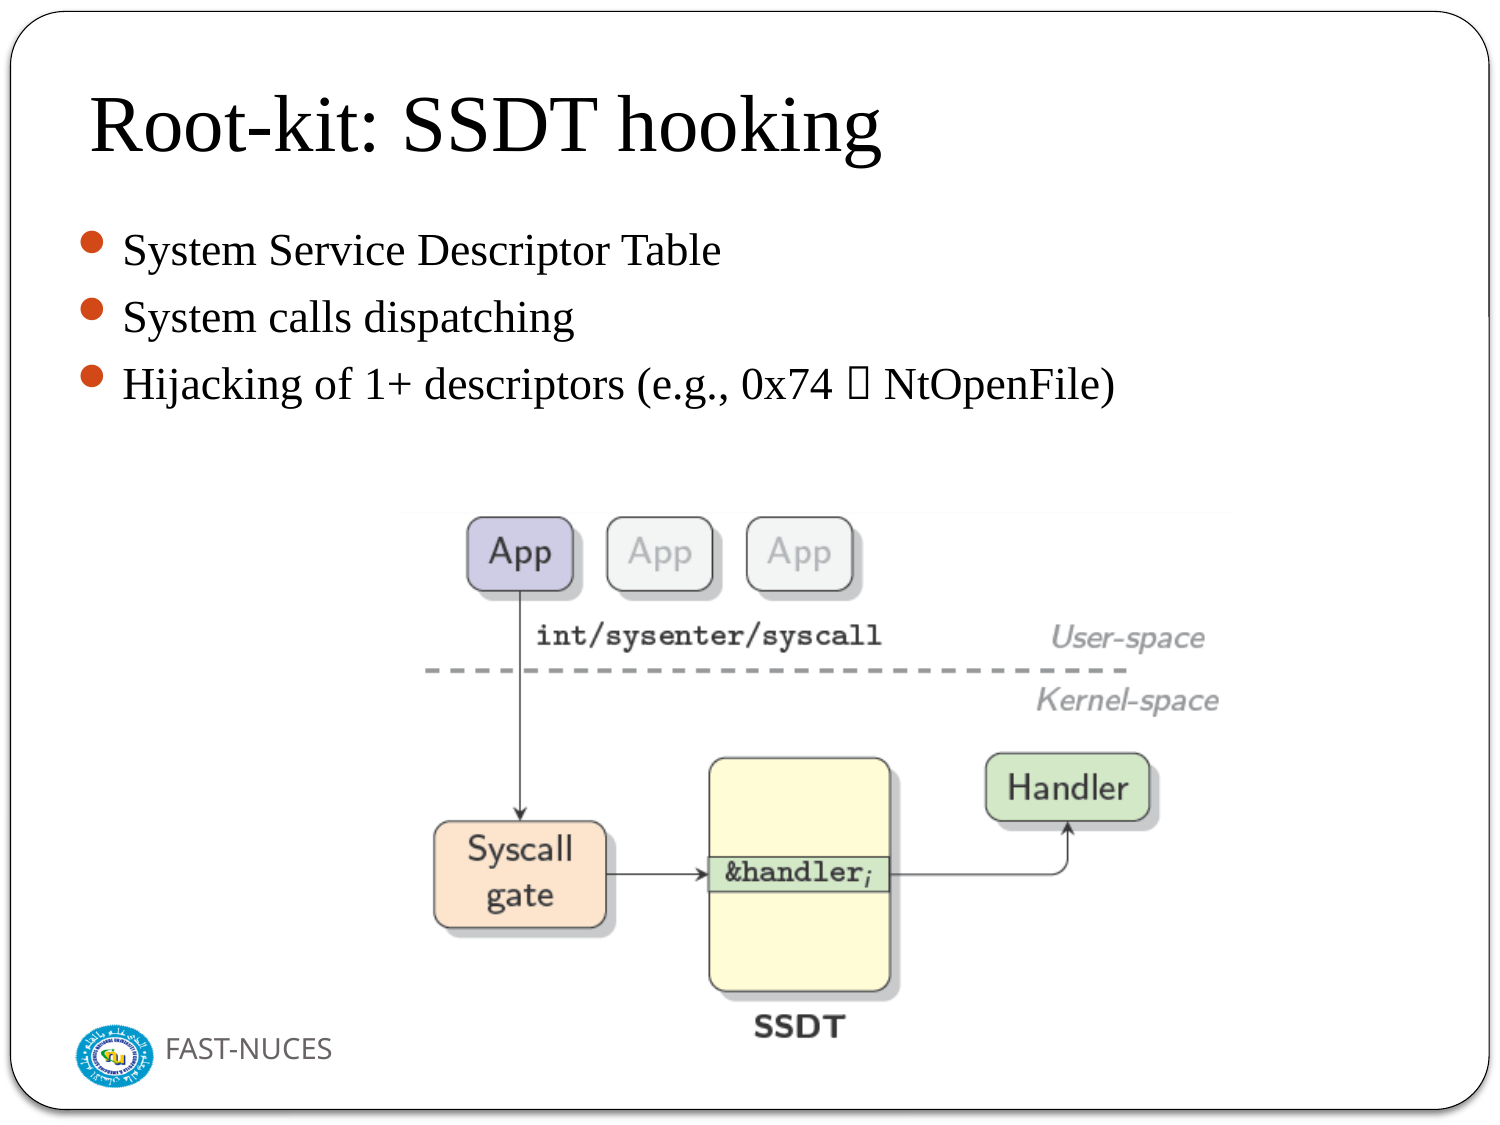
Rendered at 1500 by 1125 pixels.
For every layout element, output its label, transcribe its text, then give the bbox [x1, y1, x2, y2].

picture [399, 512, 1233, 1060]
picture [91, 1038, 138, 1075]
list System Service Descriptor Table System calls dispatching Hijacking of 1+ descriptors (e.g., 0x74  NtOpenFile) [62, 212, 1450, 1013]
title Root-kit: SSDT hooking [75, 62, 1350, 183]
picture [123, 1060, 154, 1088]
footer FAST-NUCES [150, 1013, 800, 1088]
picture [74, 1024, 154, 1088]
